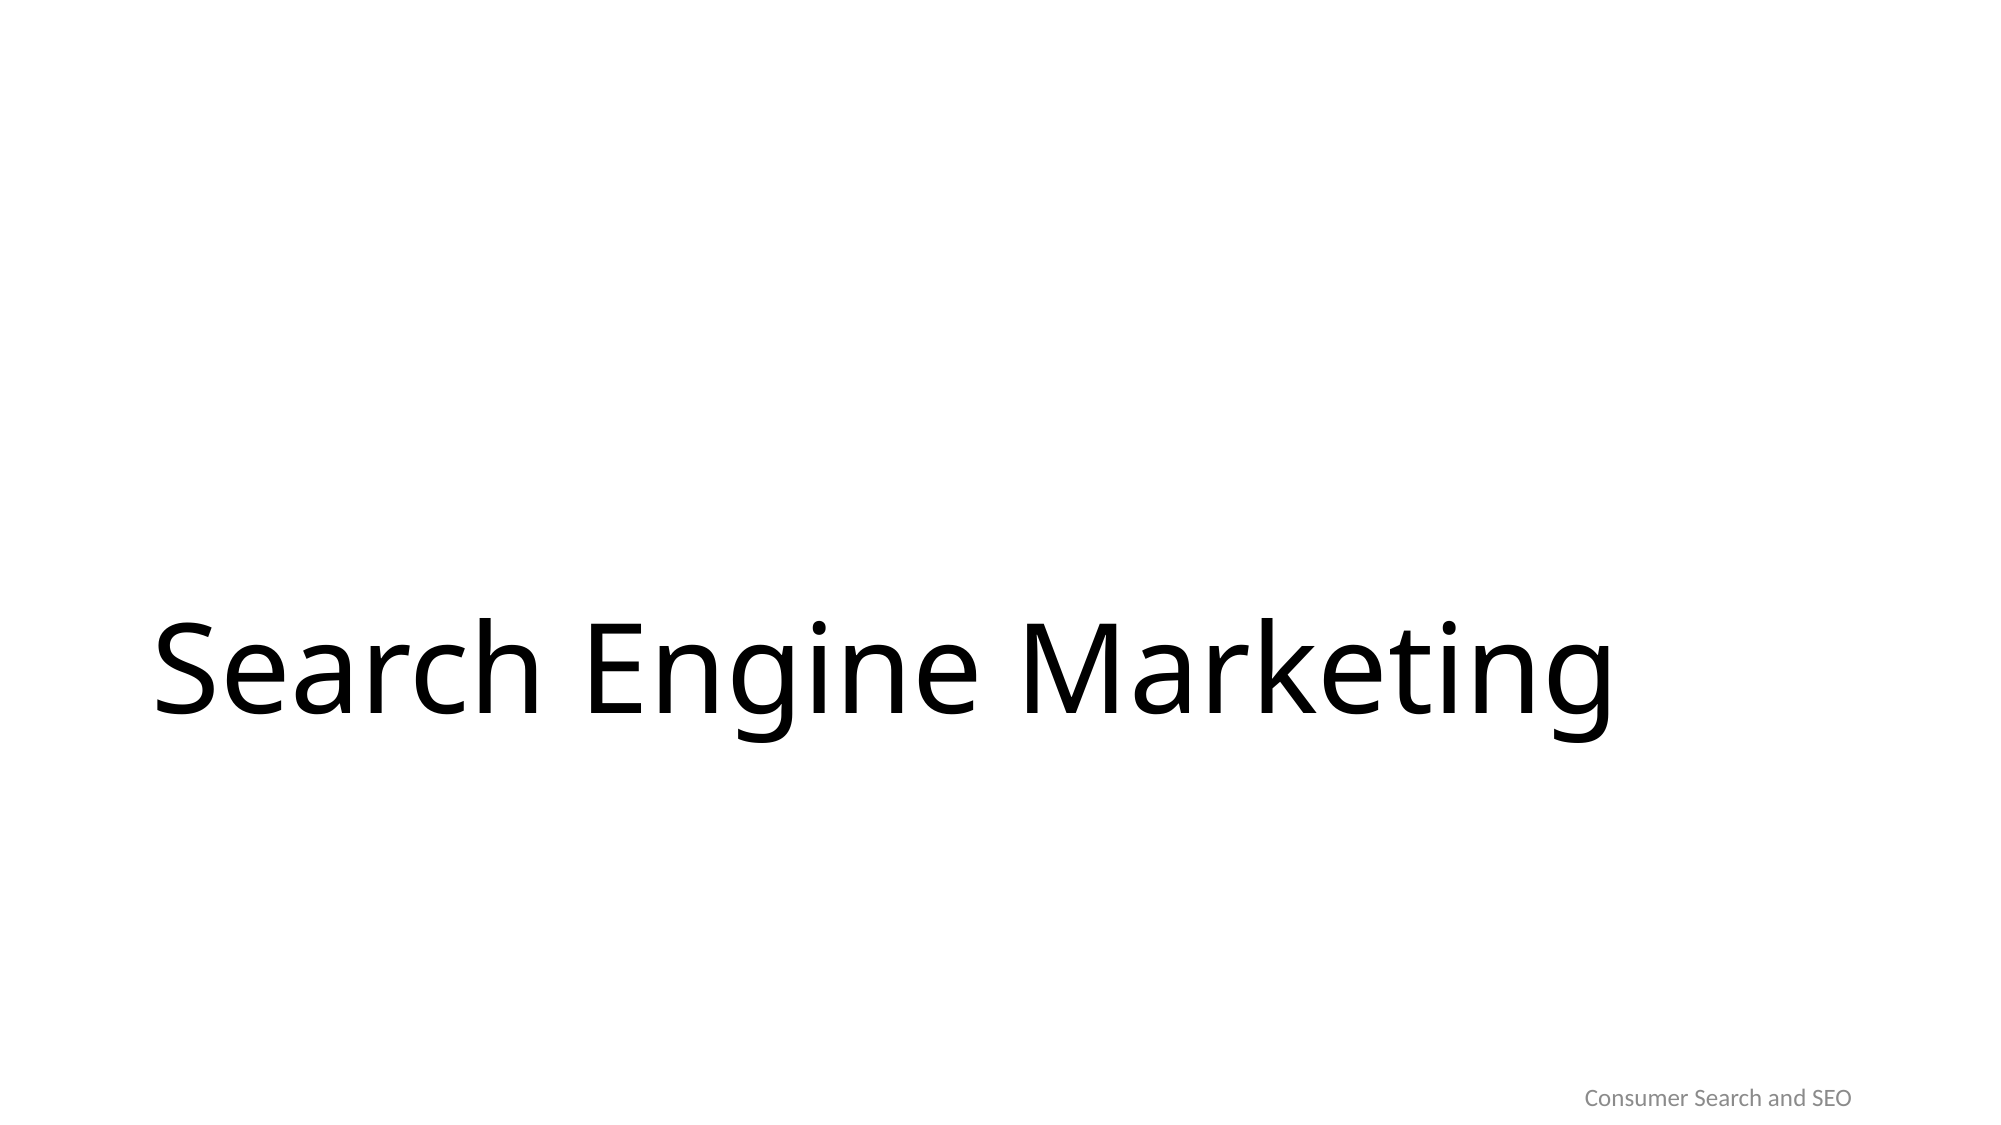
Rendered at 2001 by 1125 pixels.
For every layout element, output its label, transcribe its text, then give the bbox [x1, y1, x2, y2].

title Search Engine Marketing [136, 280, 1862, 749]
footer Consumer Search and SEO [1437, 1072, 2000, 1120]
